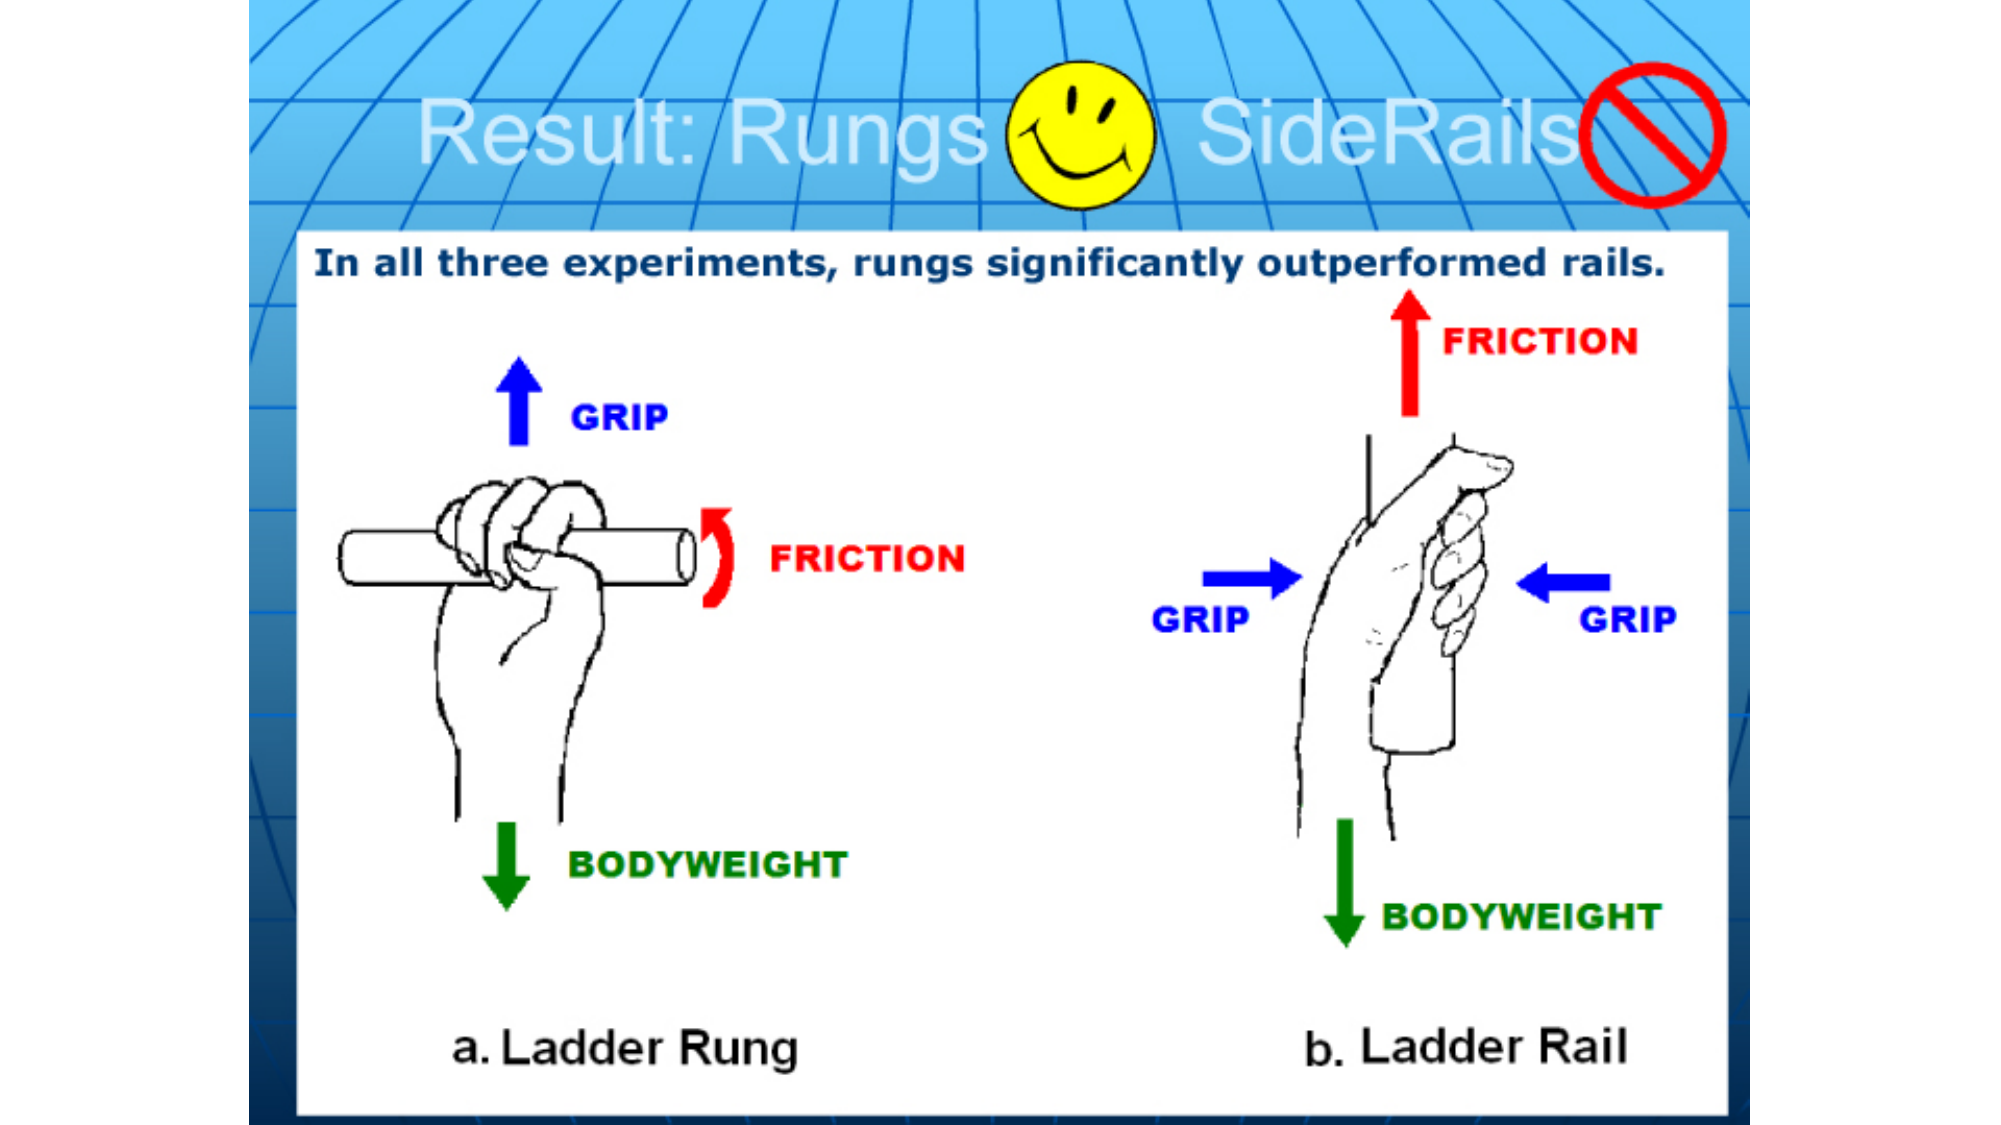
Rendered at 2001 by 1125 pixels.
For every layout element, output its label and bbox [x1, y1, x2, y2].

picture [249, 0, 1750, 1125]
